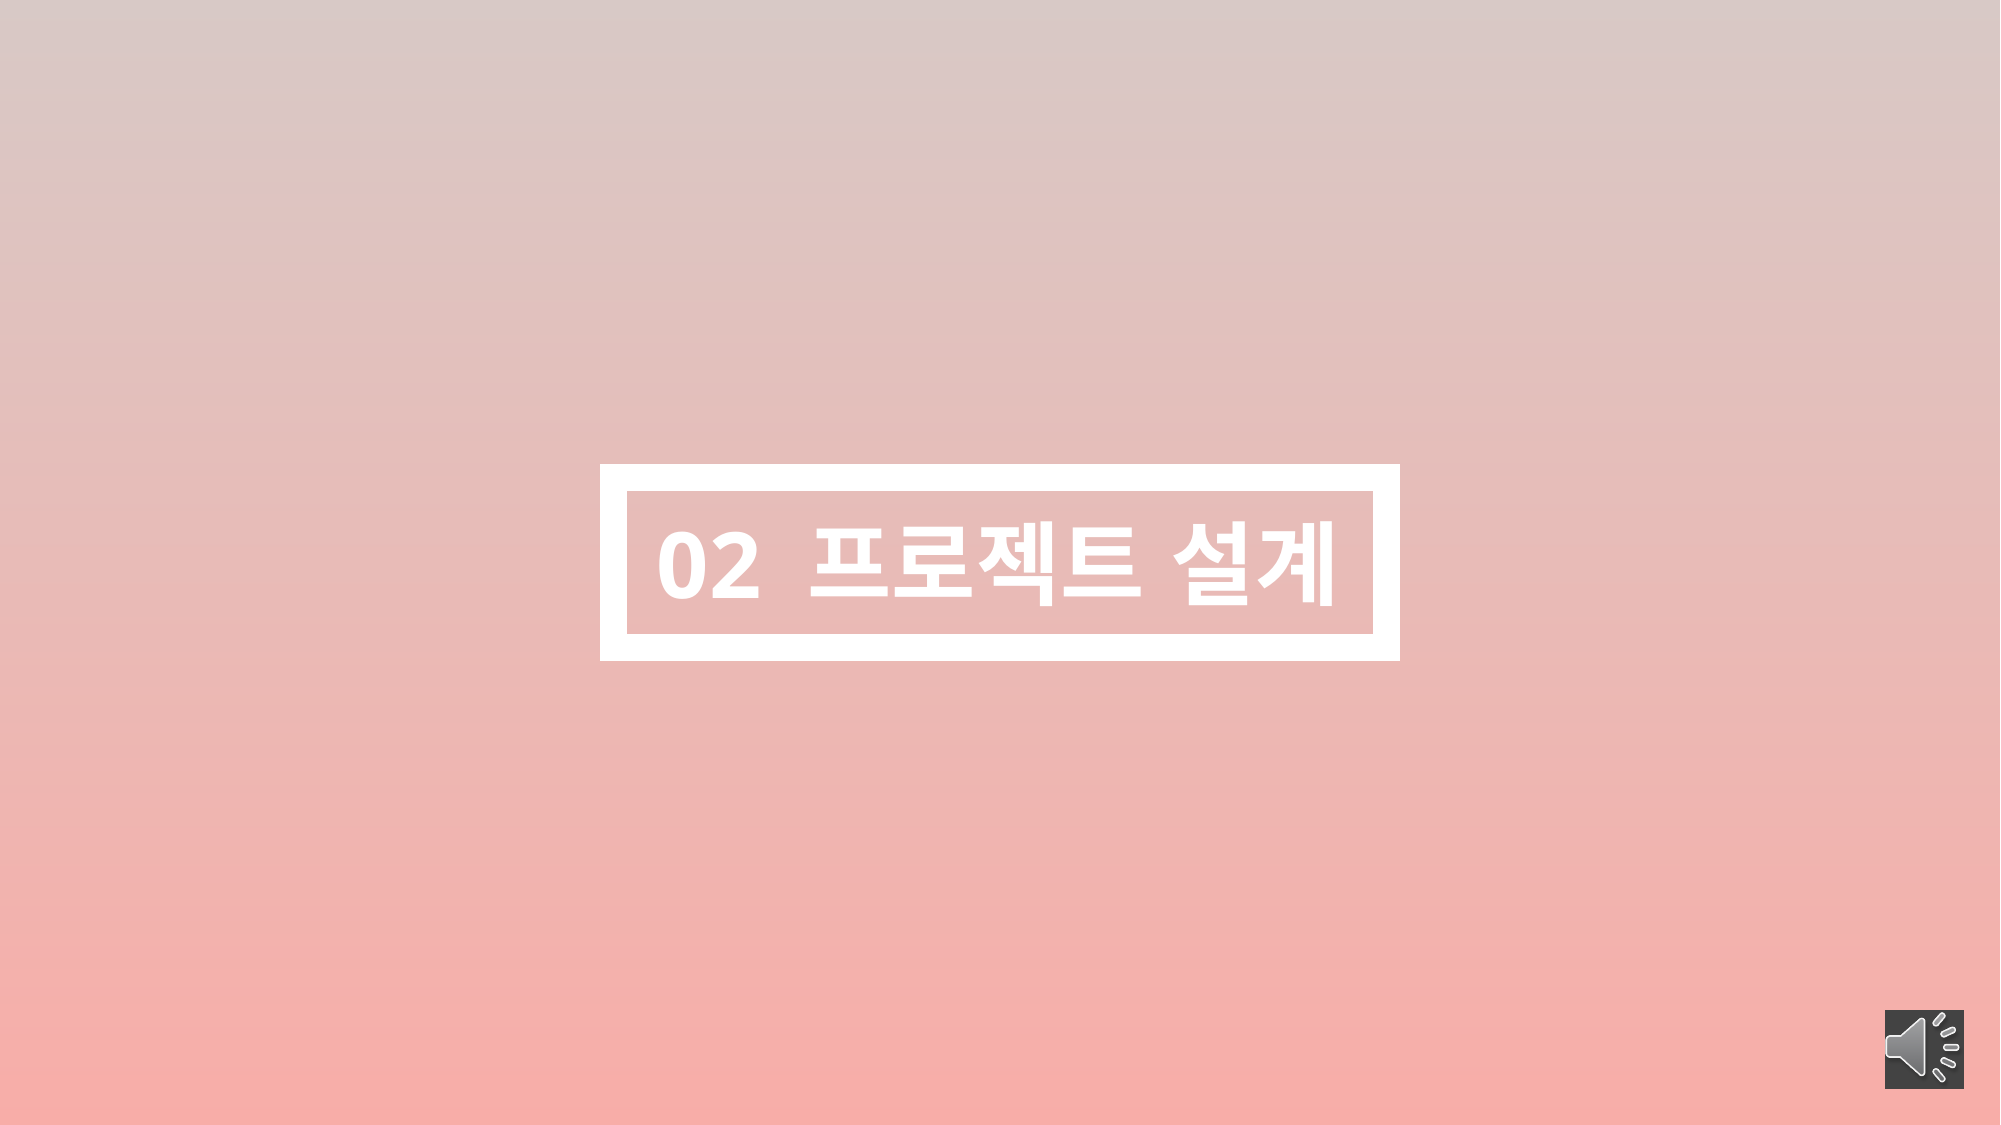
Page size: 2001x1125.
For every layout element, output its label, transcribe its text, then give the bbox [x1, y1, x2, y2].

text_box [613, 476, 1387, 649]
picture [1884, 1009, 1965, 1090]
text_box 02 프로젝트 설계 [642, 499, 1355, 624]
